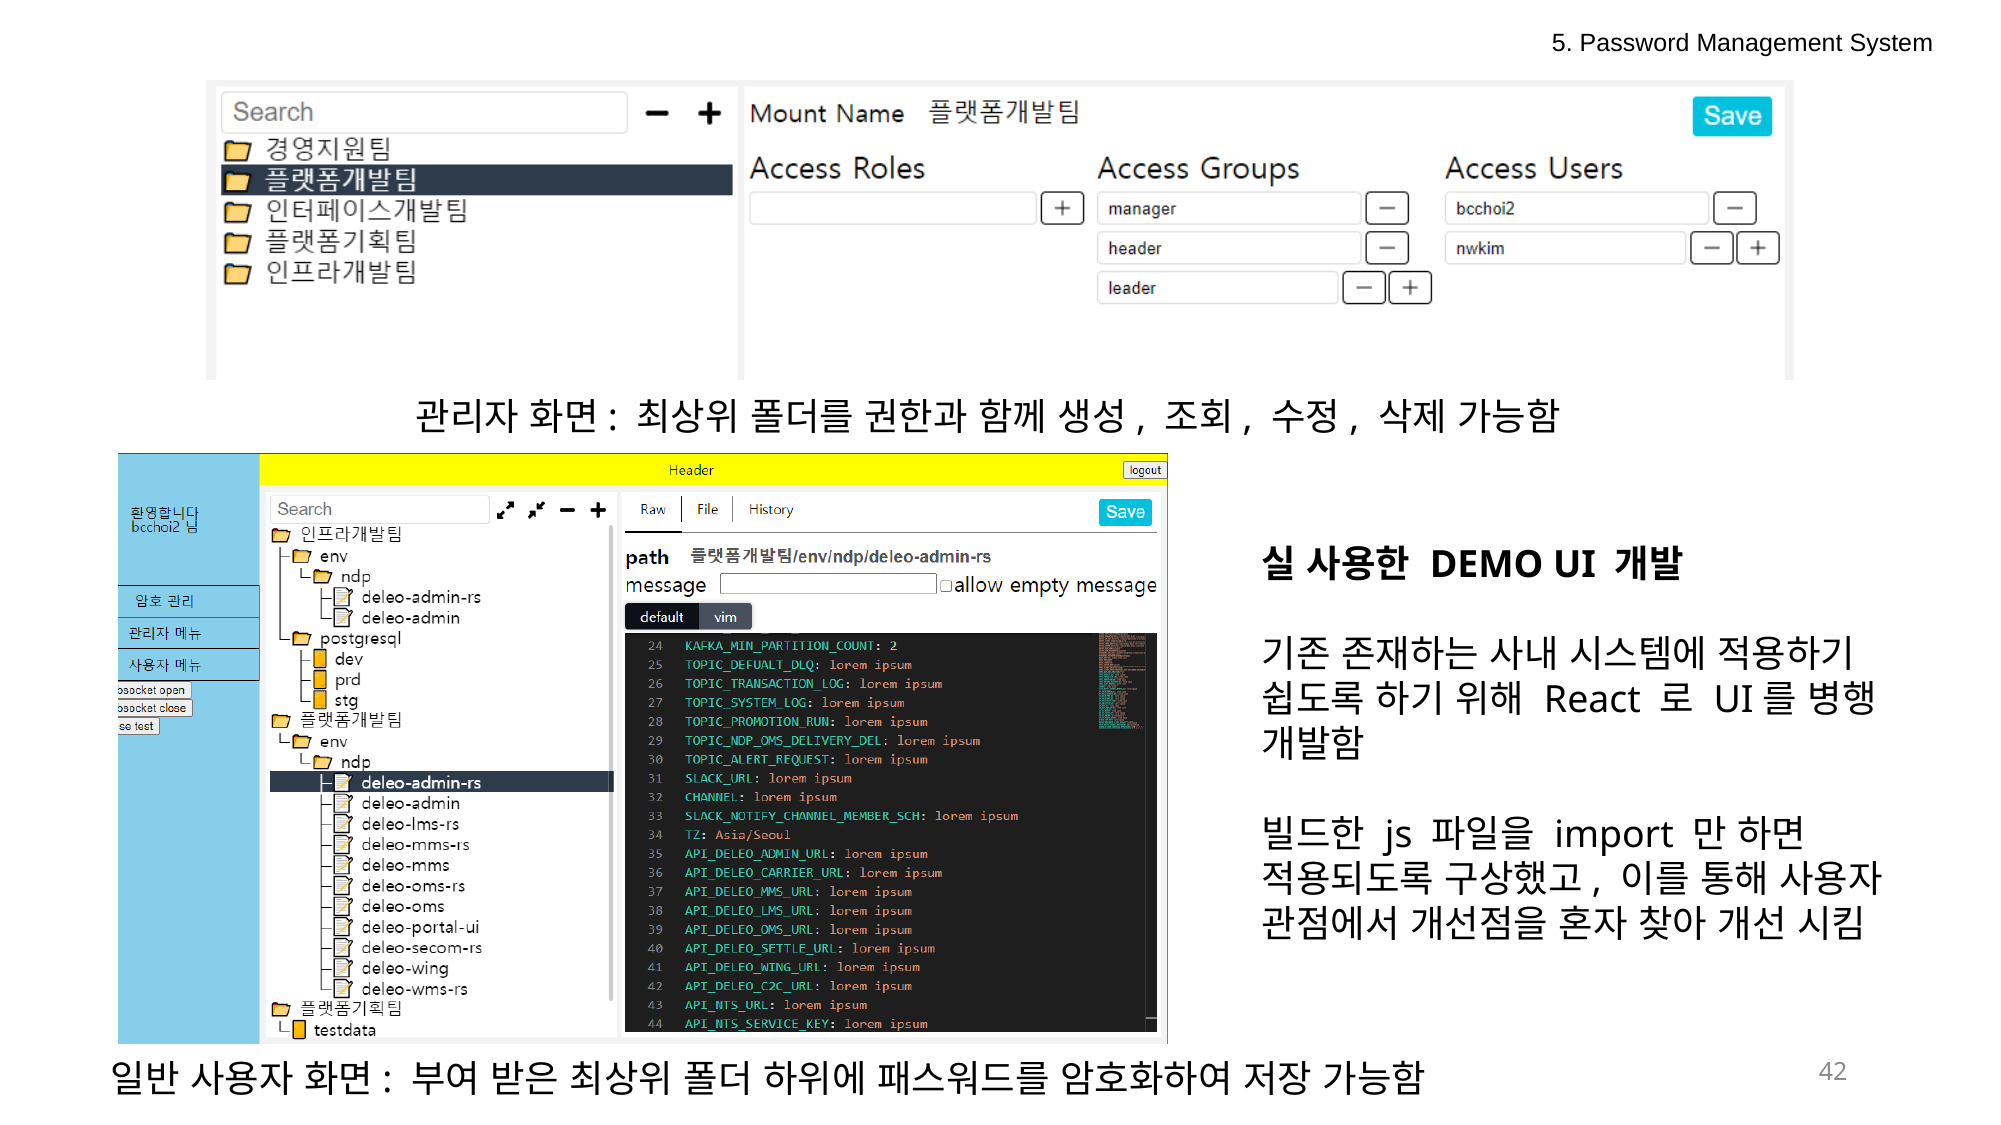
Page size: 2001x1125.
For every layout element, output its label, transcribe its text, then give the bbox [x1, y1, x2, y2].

text_box 실 사용한 DEMO UI 개발 기존 존재하는 사내 시스템에 적용하기 쉽도록 하기 위해 React 로 UI를 병행 개발함 빌드한 js 파일을 import 만 하면 적용되도록 구상했고, 이를 통해 사용자 관점에서 개선점을 혼자 찾아 개선 시킴 [1247, 533, 1928, 953]
text_box 일반 사용자 화면: 부여 받은 최상위 폴더 하위에 패스워드를 암호화하여 저장 가능함 [96, 1047, 1588, 1108]
slide_number 42 [1412, 1042, 1863, 1103]
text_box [206, 80, 1794, 446]
picture [118, 453, 1168, 1044]
text_box 5. Password Management System [1537, 18, 2000, 64]
